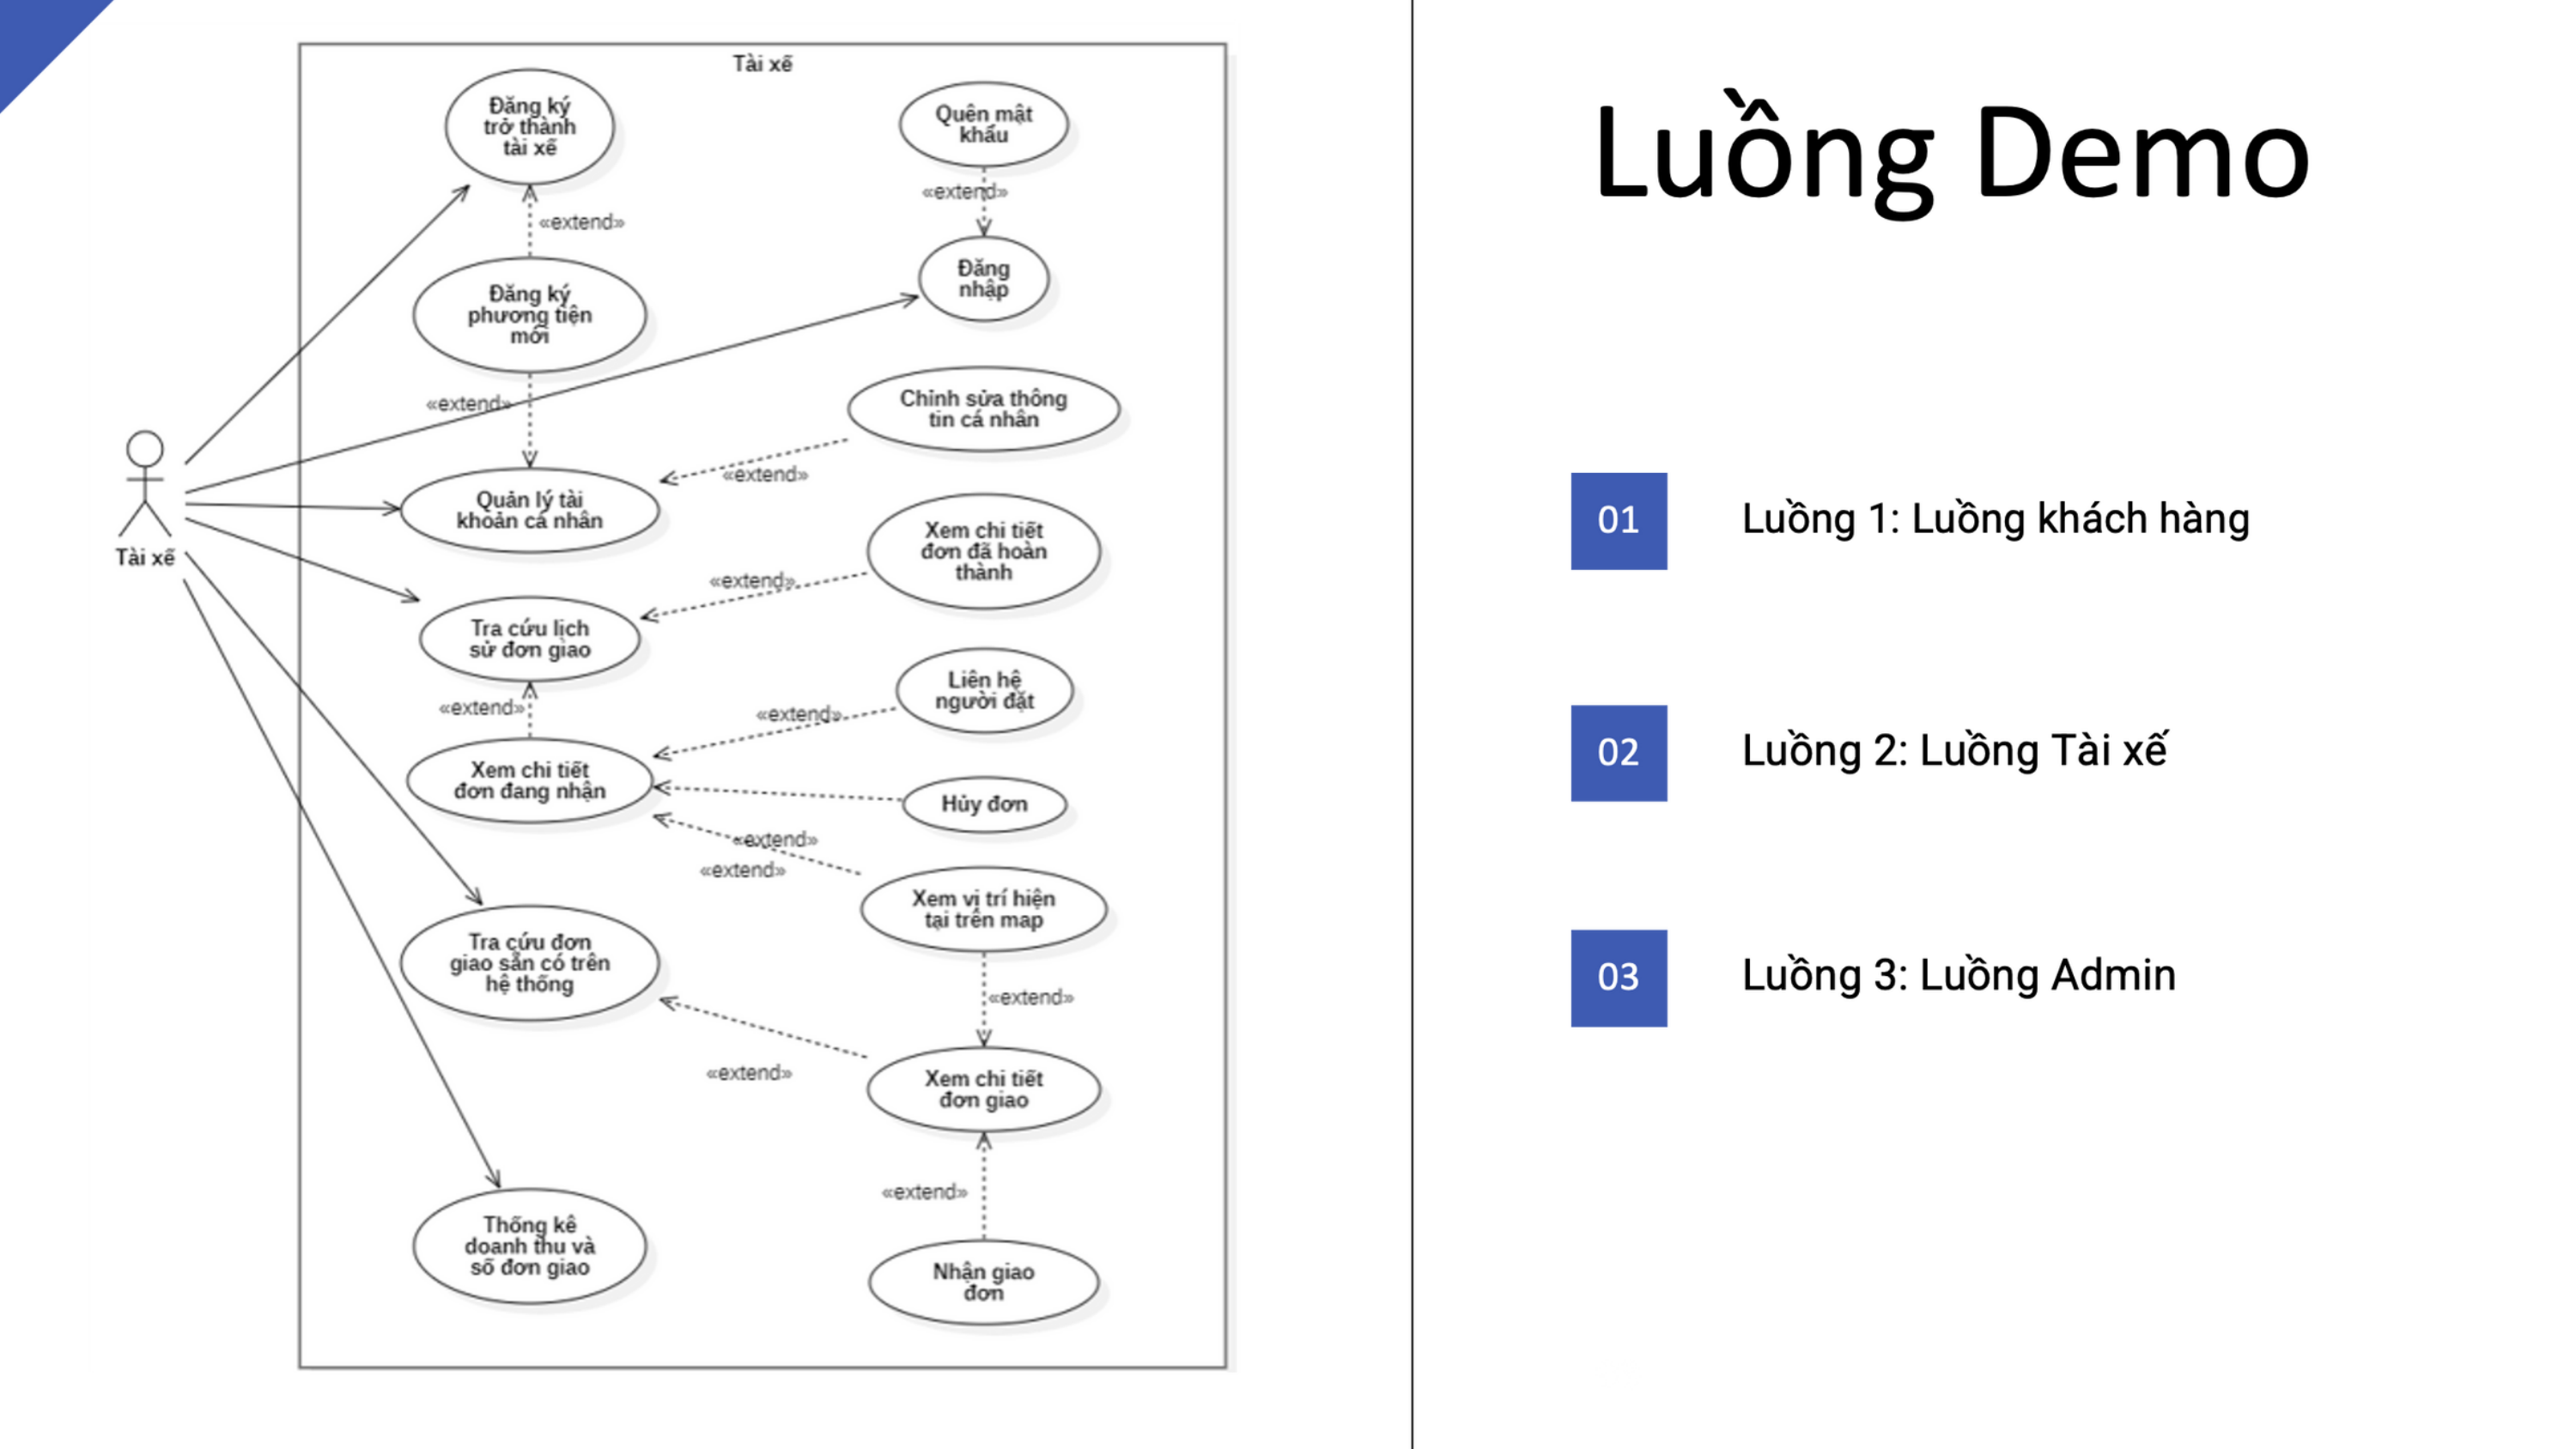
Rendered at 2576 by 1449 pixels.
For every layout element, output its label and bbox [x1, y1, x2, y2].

text_box [0, 0, 2576, 1449]
